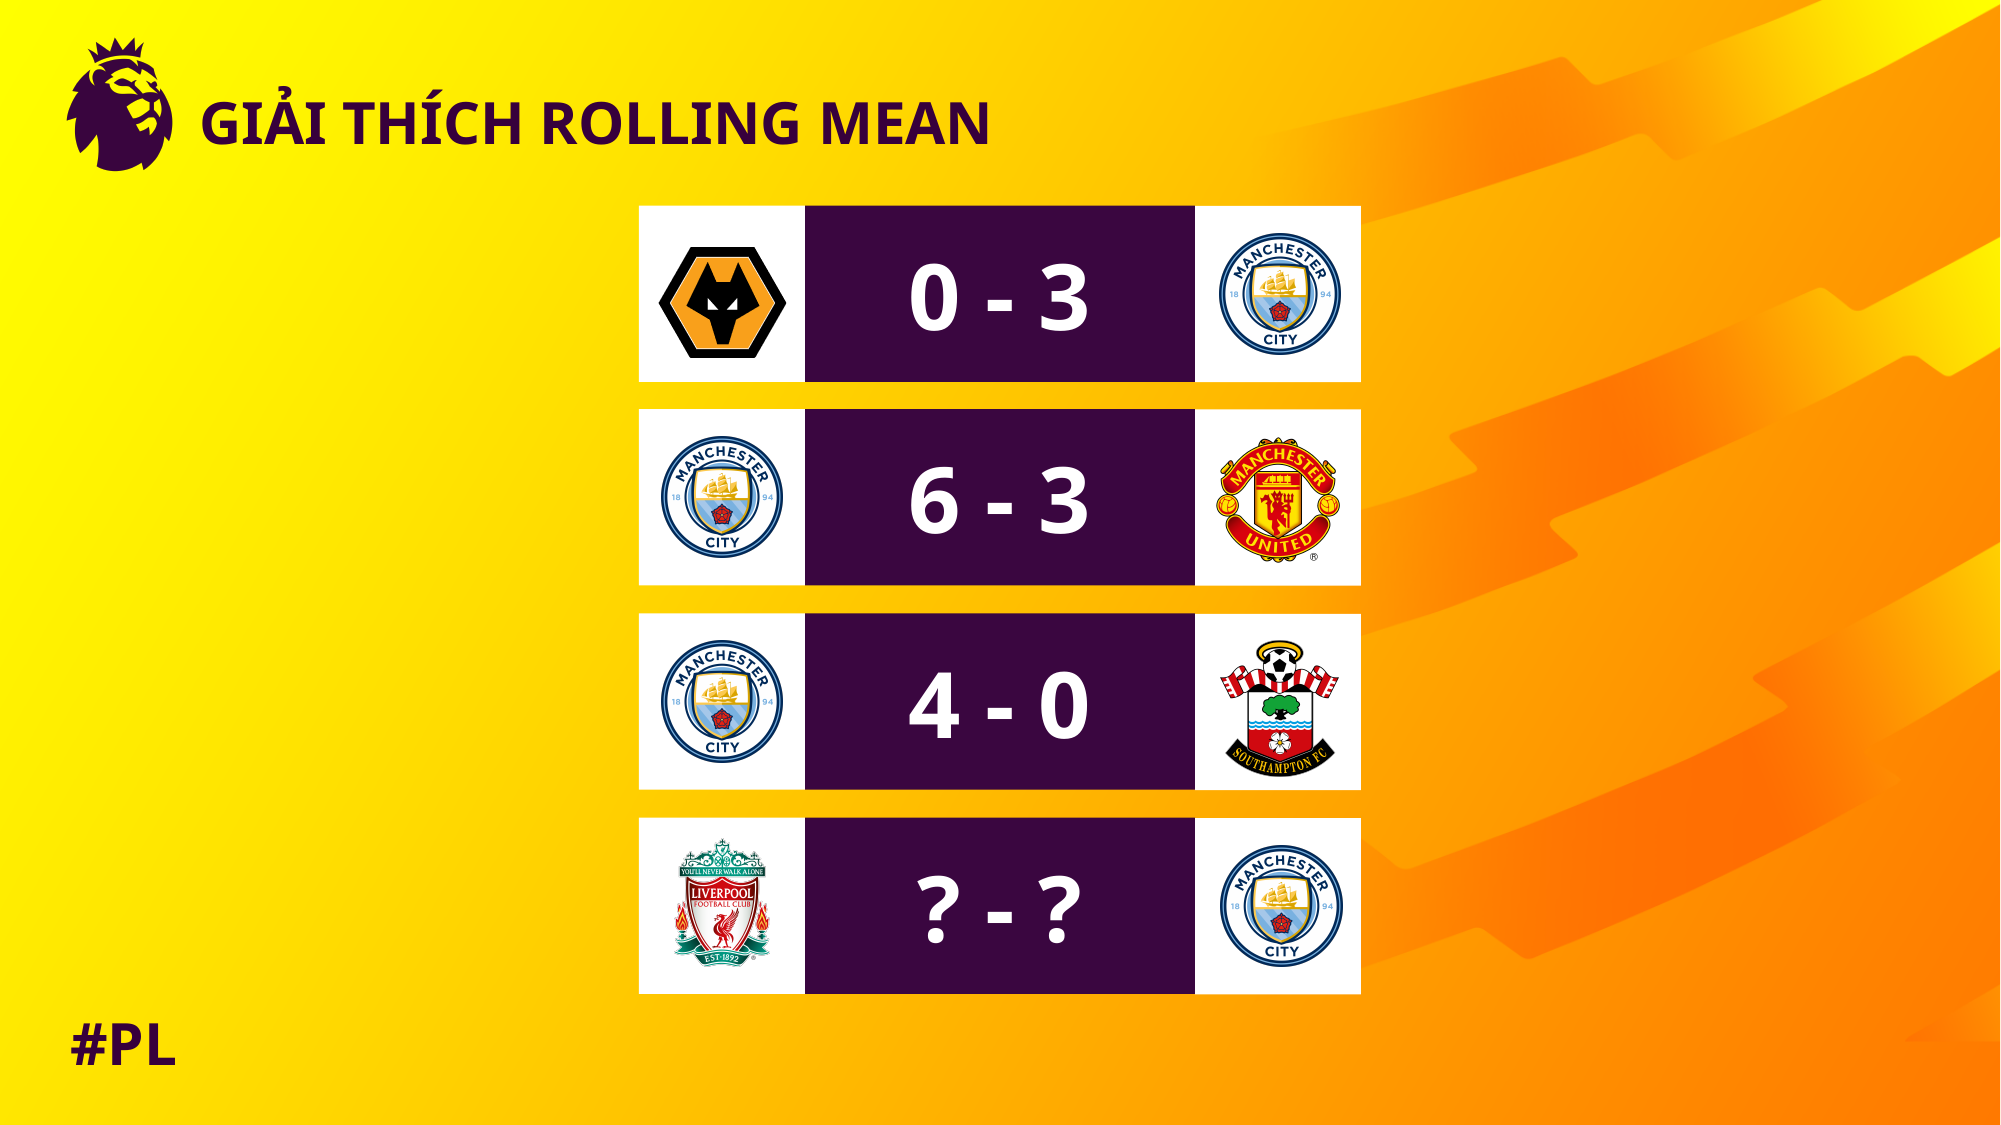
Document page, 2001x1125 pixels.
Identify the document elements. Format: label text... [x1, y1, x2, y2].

text_box #PL [55, 999, 221, 1085]
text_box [54, 37, 1054, 176]
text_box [638, 817, 1361, 995]
picture [0, 0, 2001, 1125]
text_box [638, 409, 1361, 586]
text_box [638, 613, 1361, 791]
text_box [638, 205, 1361, 383]
